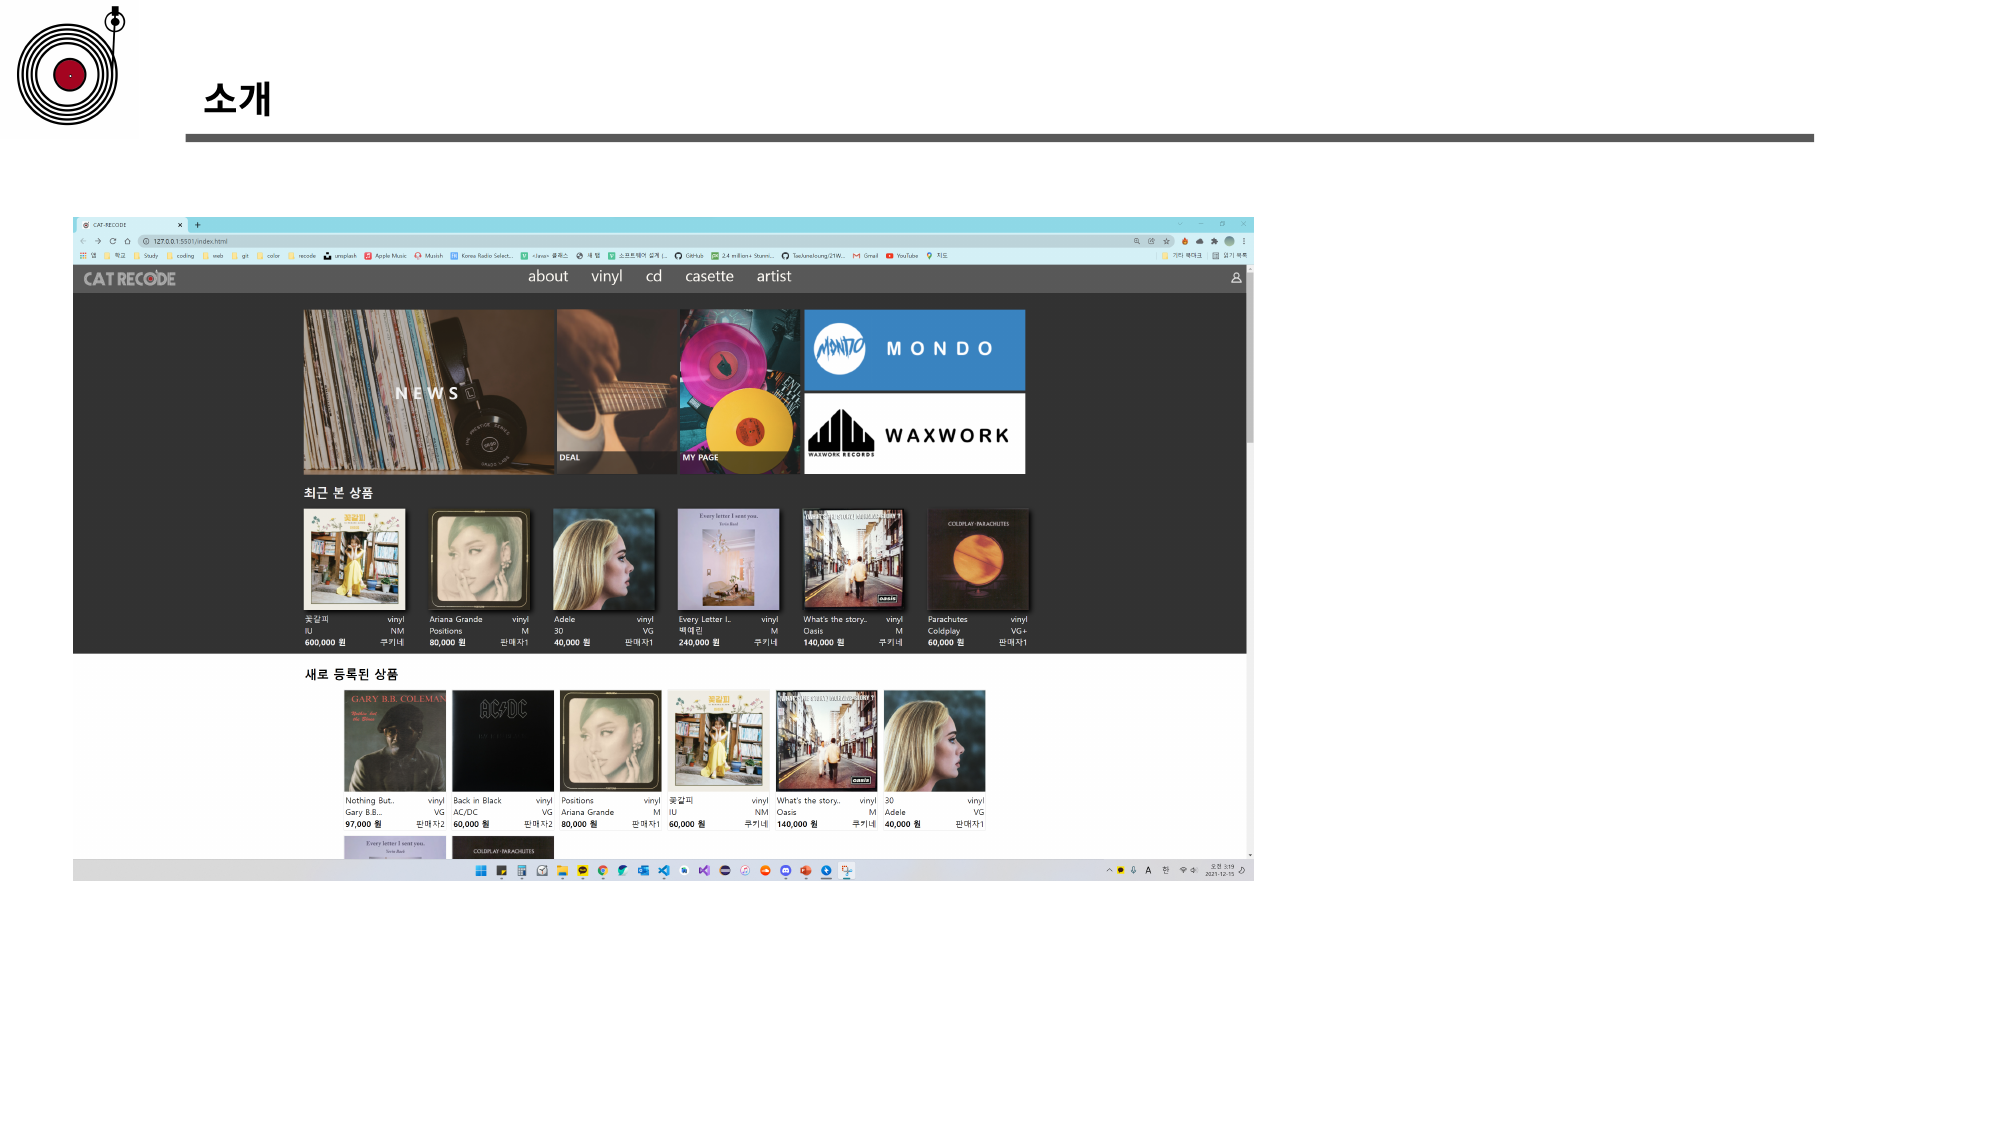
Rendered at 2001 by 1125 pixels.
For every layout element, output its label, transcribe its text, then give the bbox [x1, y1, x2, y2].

picture [73, 217, 1254, 881]
text_box [185, 133, 1815, 143]
picture [0, 0, 139, 139]
text_box 소개 [189, 69, 288, 129]
